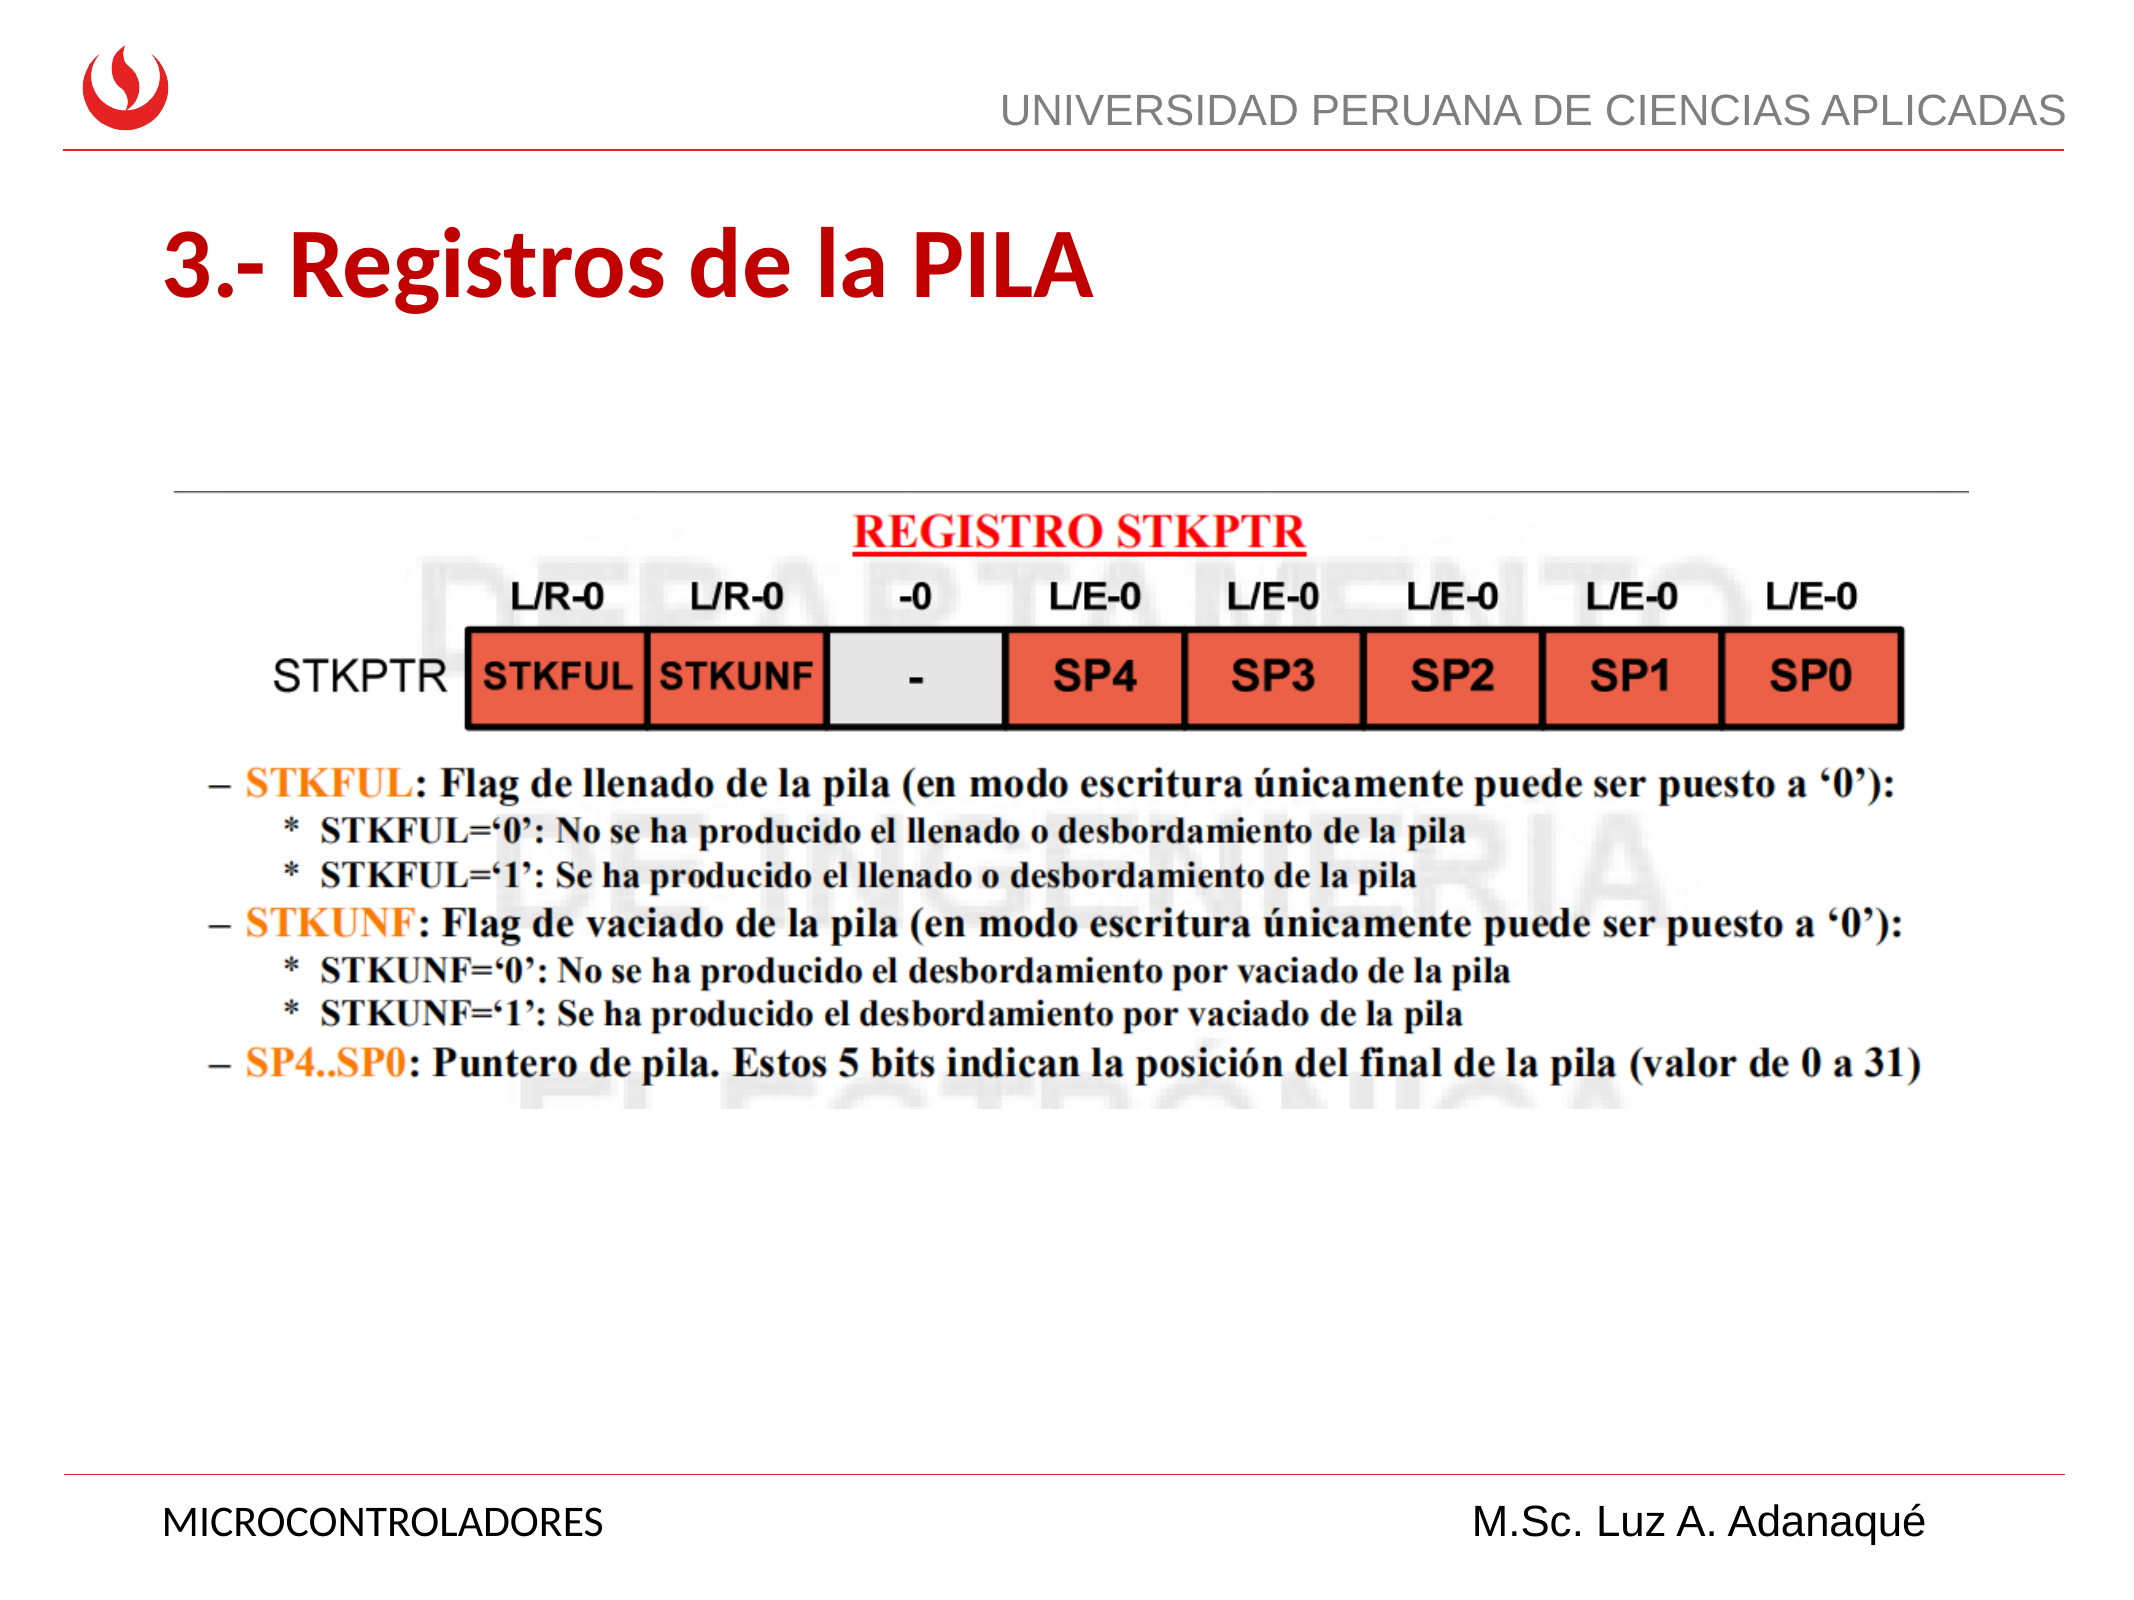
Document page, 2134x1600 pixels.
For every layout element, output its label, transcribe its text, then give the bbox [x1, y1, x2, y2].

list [163, 491, 1970, 1109]
title 3.- Registros de la PILA [146, 183, 1987, 348]
picture [53, 16, 197, 160]
